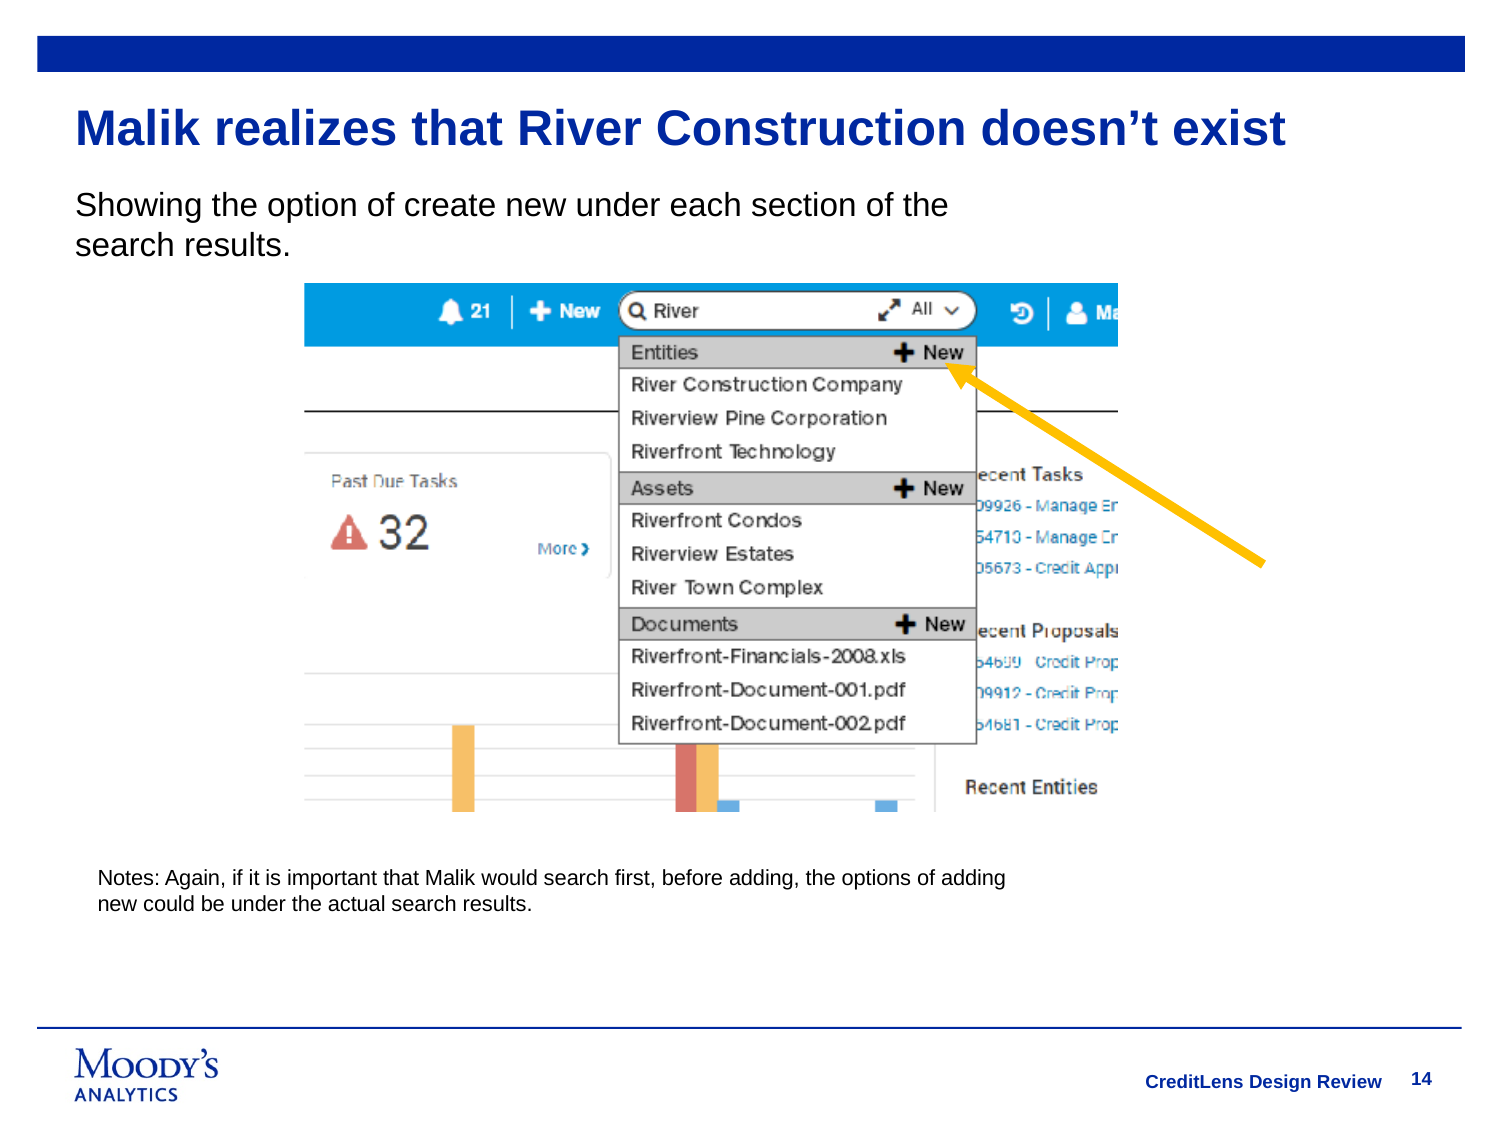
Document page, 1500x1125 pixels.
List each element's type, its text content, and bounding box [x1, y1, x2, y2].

list Notes: Again, if it is important that Malik would search first, before adding, the options of adding new could be under the actual search results. [97, 862, 1033, 948]
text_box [944, 362, 1264, 565]
picture [65, 1037, 230, 1110]
list Showing the option of create new under each section of the search results. [74, 182, 1011, 268]
title Malik realizes that River Construction doesn’t exist [74, 104, 1426, 157]
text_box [304, 283, 1119, 812]
